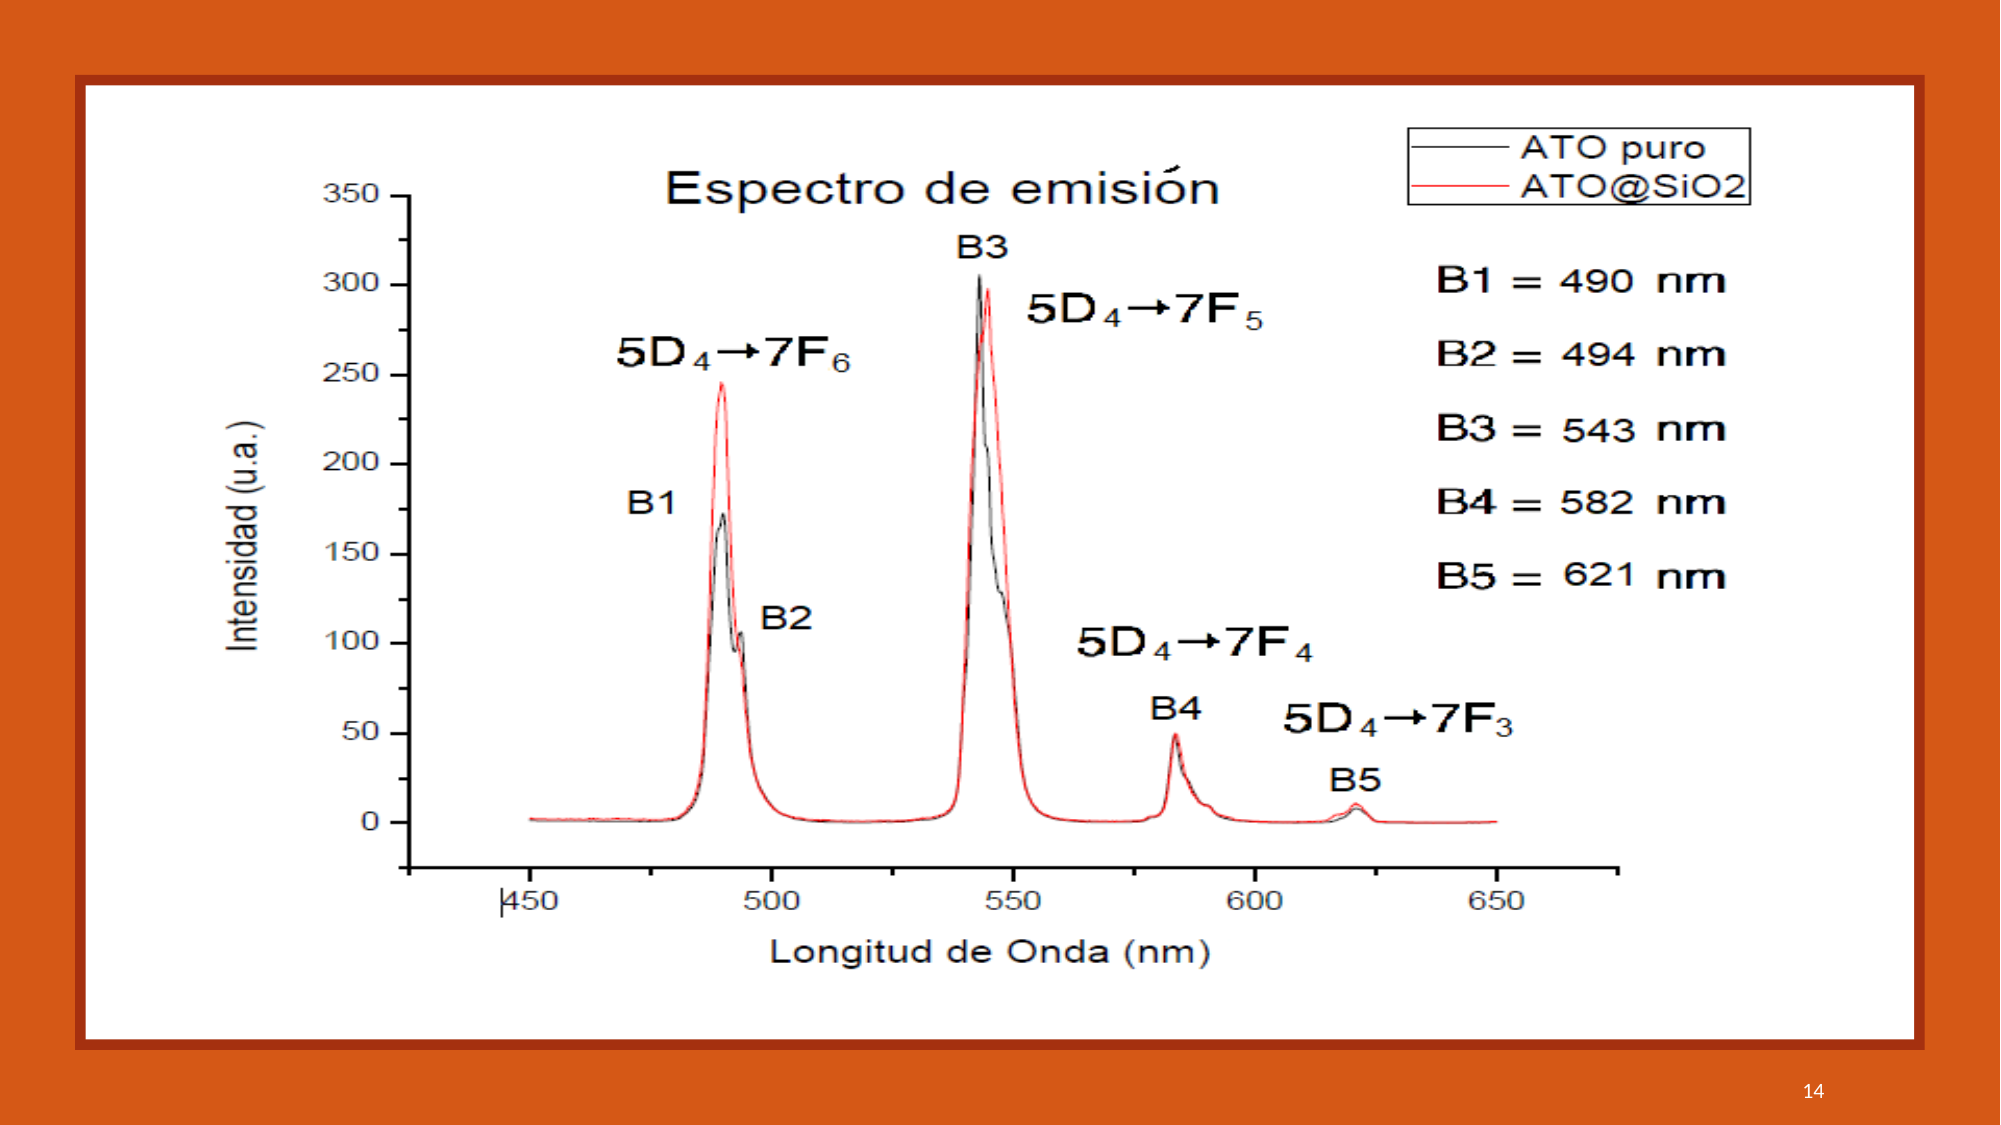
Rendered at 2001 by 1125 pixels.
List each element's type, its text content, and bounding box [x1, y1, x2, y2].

text_box [74, 74, 1926, 1051]
text_box [0, 0, 2000, 1125]
picture [144, 95, 1811, 1031]
text_box [84, 84, 1916, 1041]
slide_number 14 [1624, 1059, 1840, 1120]
